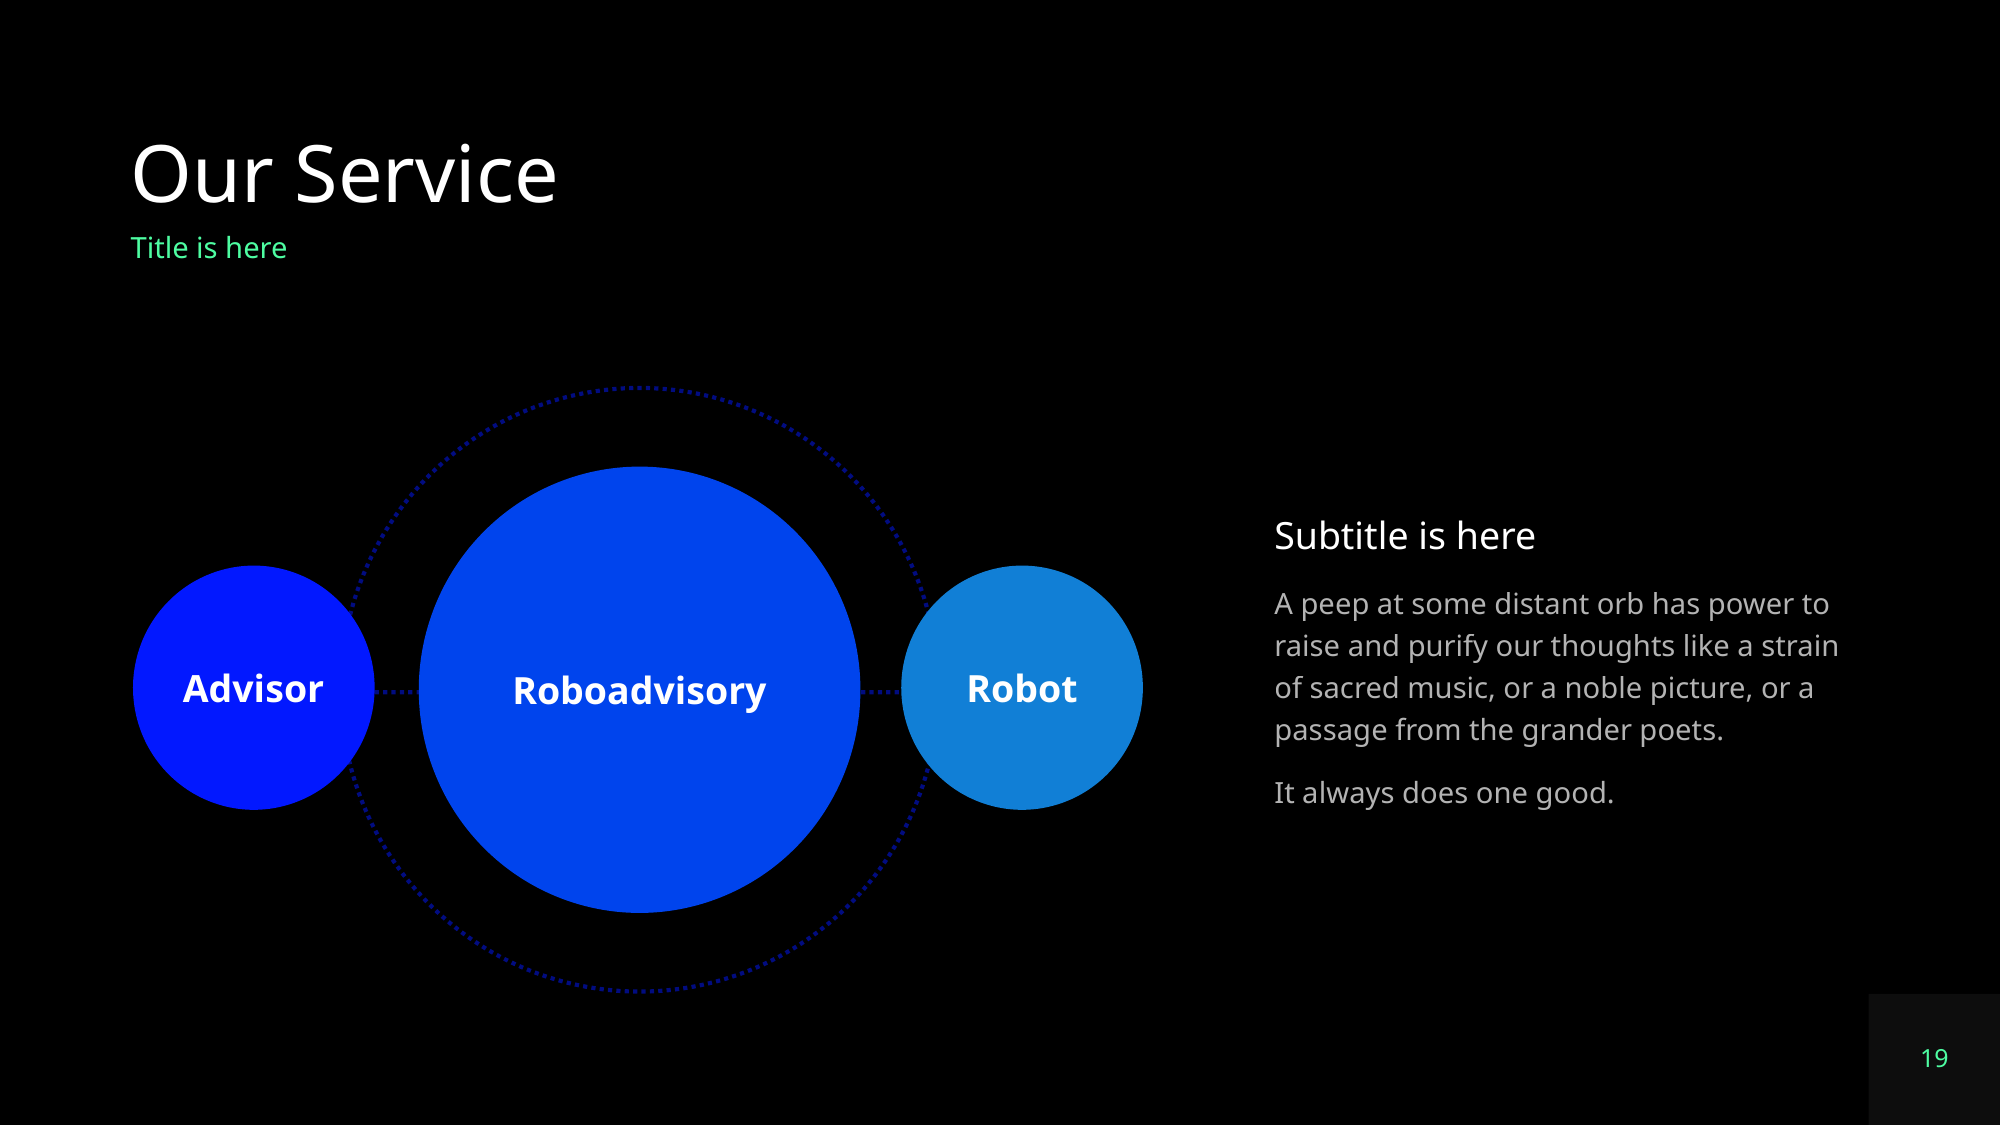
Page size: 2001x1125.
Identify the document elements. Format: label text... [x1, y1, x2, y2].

slide_number 19 [1916, 1044, 1953, 1075]
text_box Advisor [132, 565, 375, 810]
title Our Service [130, 133, 1869, 222]
text_box [349, 387, 929, 992]
subtitle Title is here [130, 232, 446, 266]
text_box Subtitle is here A peep at some distant orb has power to raise and purify our thoughts like a strain of sacred music, or a noble picture, or a passage from the grander poets. It always does one good. [1274, 503, 1867, 809]
text_box Roboadvisory [418, 466, 861, 913]
text_box Robot [901, 565, 1143, 810]
